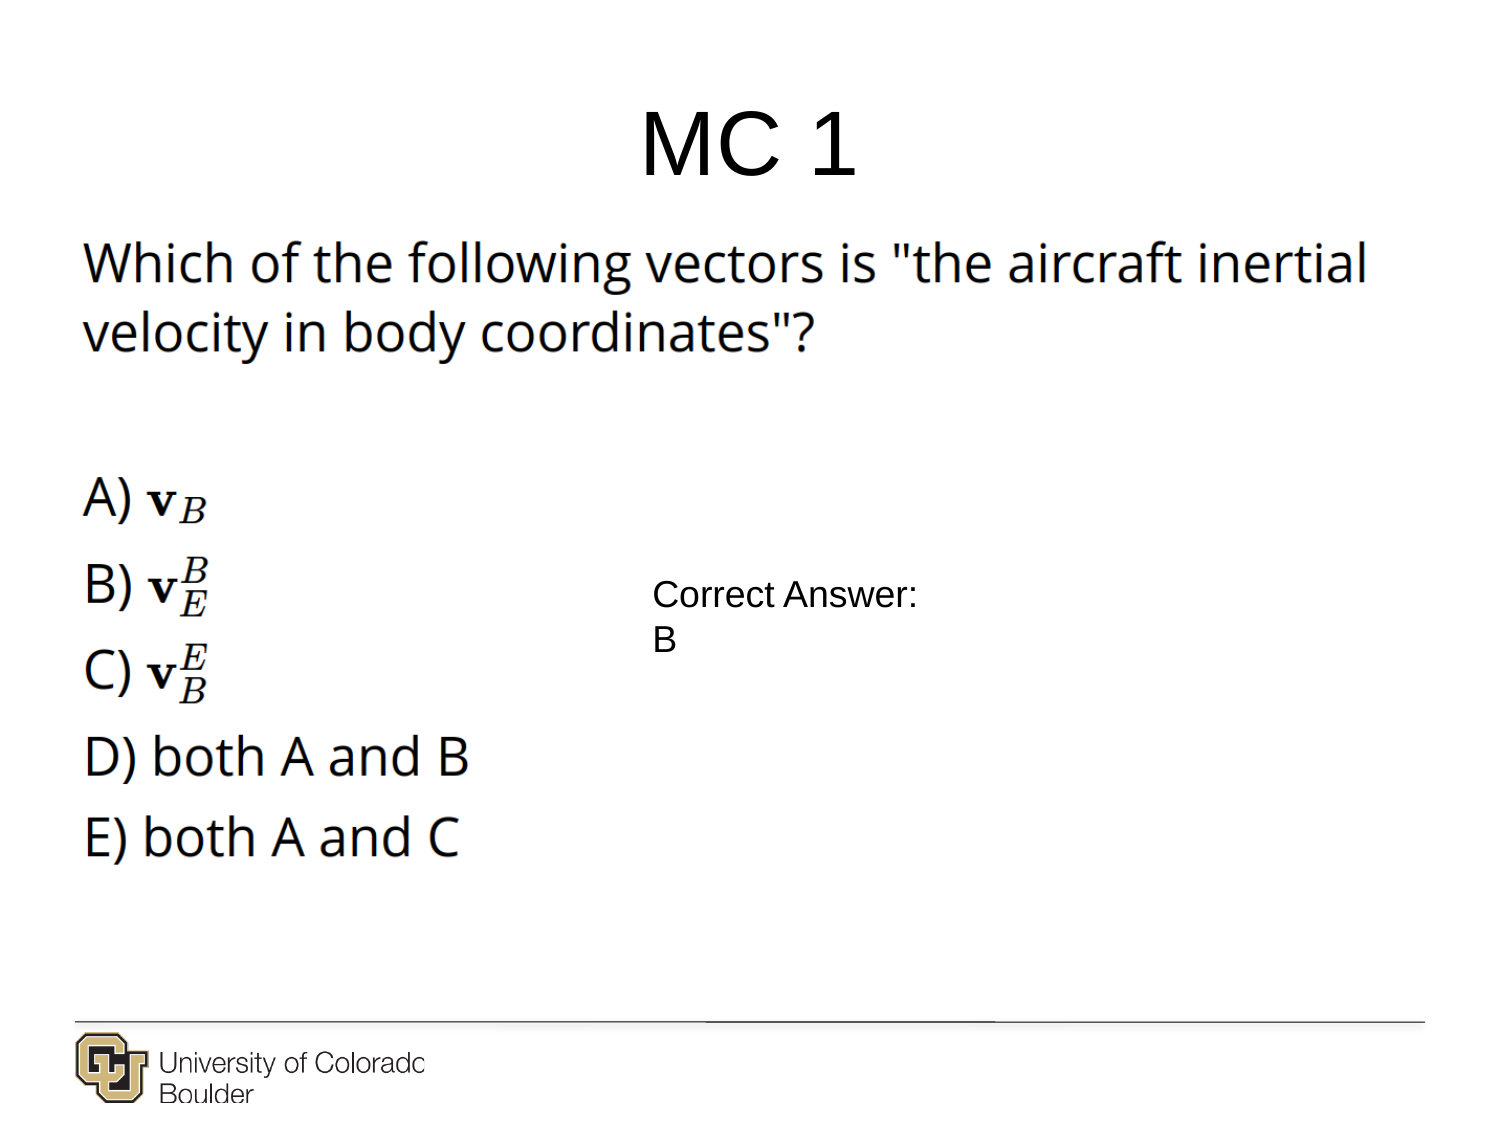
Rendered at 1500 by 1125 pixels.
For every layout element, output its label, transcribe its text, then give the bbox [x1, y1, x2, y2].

picture [0, 187, 1500, 939]
title MC 1 [75, 44, 1425, 185]
